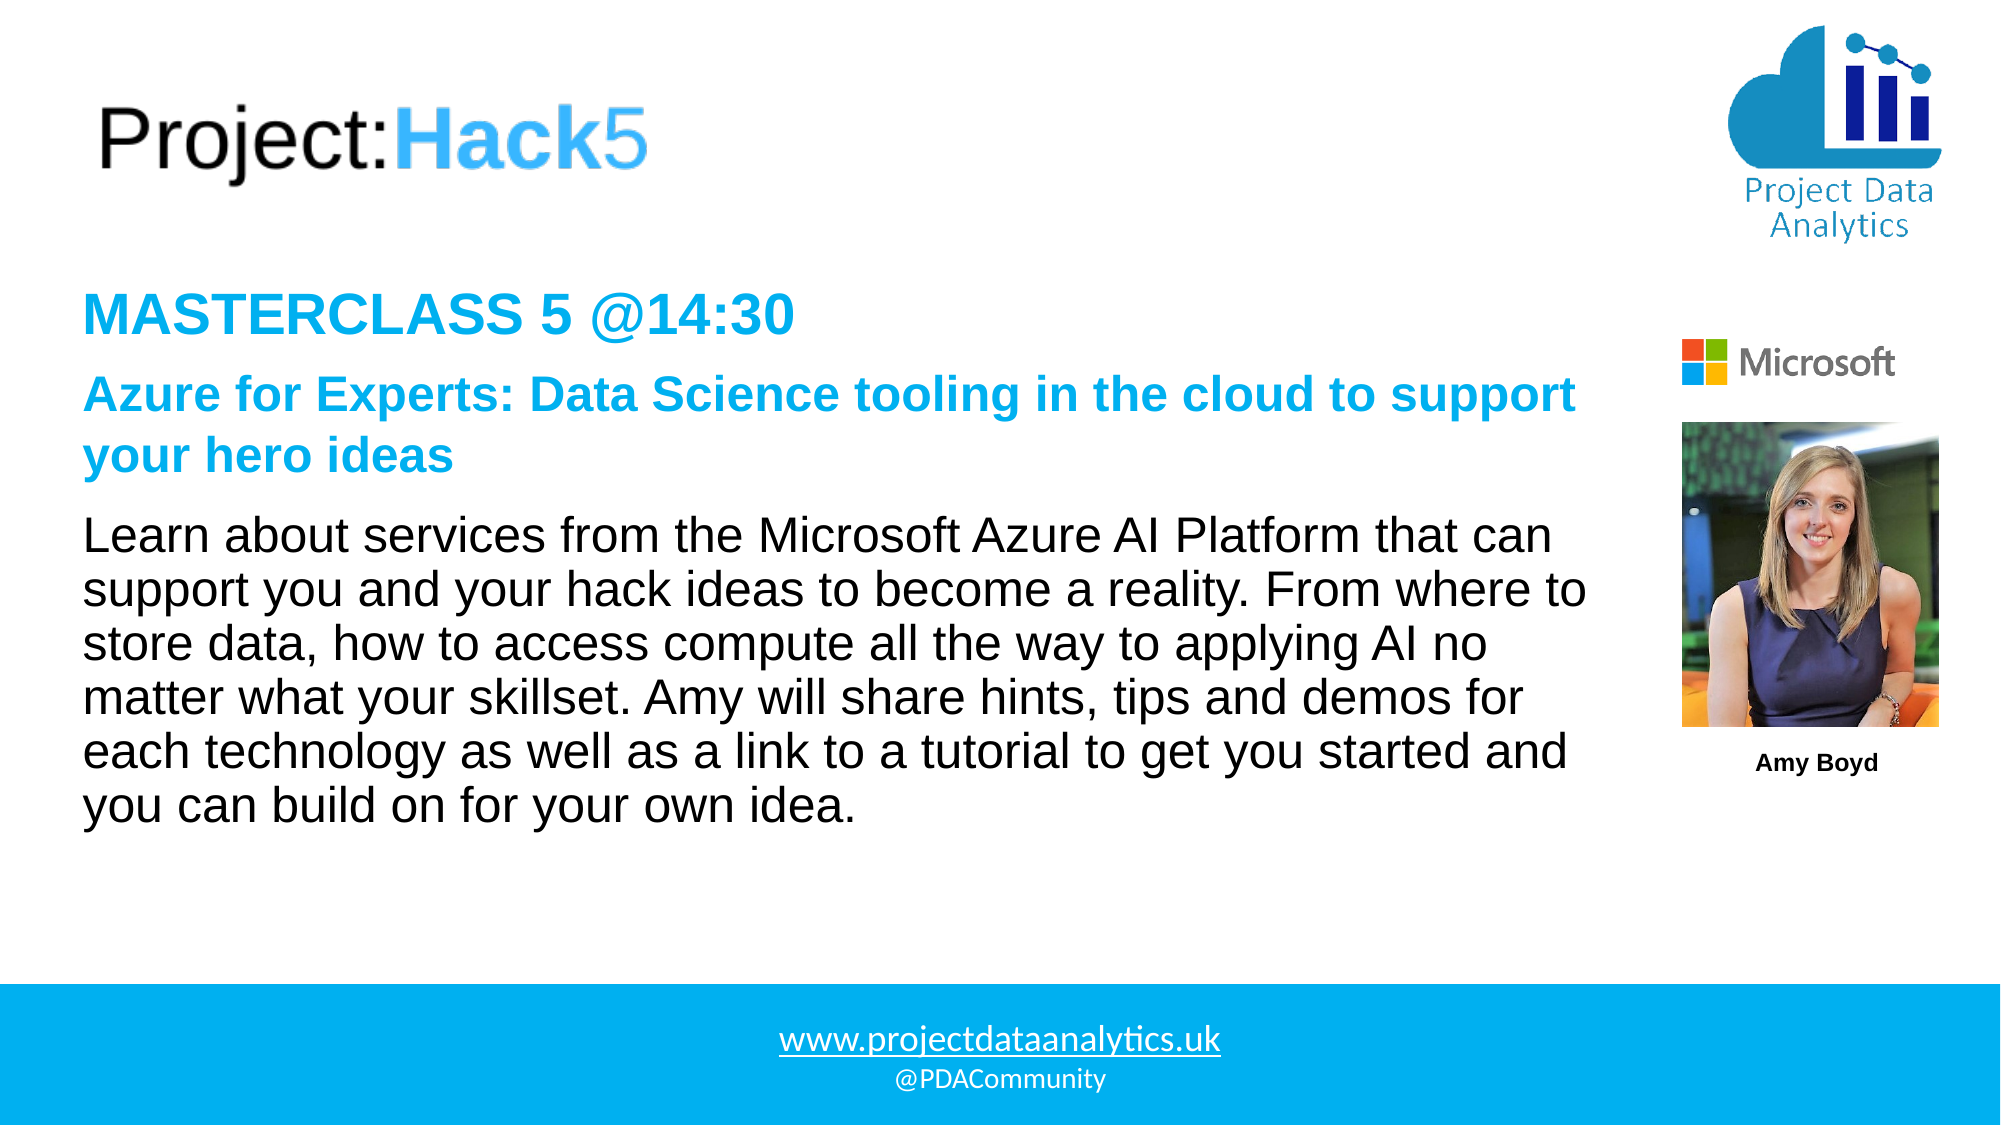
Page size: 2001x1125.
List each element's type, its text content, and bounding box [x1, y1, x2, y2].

picture [1703, 0, 1966, 248]
text_box Learn about services from the Microsoft Azure AI Platform that can support you and your hack ideas to become a reality. From where to store data, how to access compute all the way to applying AI no matter what your skillset. Amy will share hints, tips and demos for each technology as well as a link to a tutorial to get you started and you can build on for your own idea. [67, 501, 1627, 841]
text_box MASTERCLASS 5 @14:30 Azure for Experts: Data Science tooling in the cloud to support your hero ideas [67, 276, 1680, 493]
picture [1652, 311, 1924, 412]
picture [0, 0, 764, 560]
picture [1682, 422, 1939, 727]
text_box Amy Boyd [1694, 738, 1941, 784]
